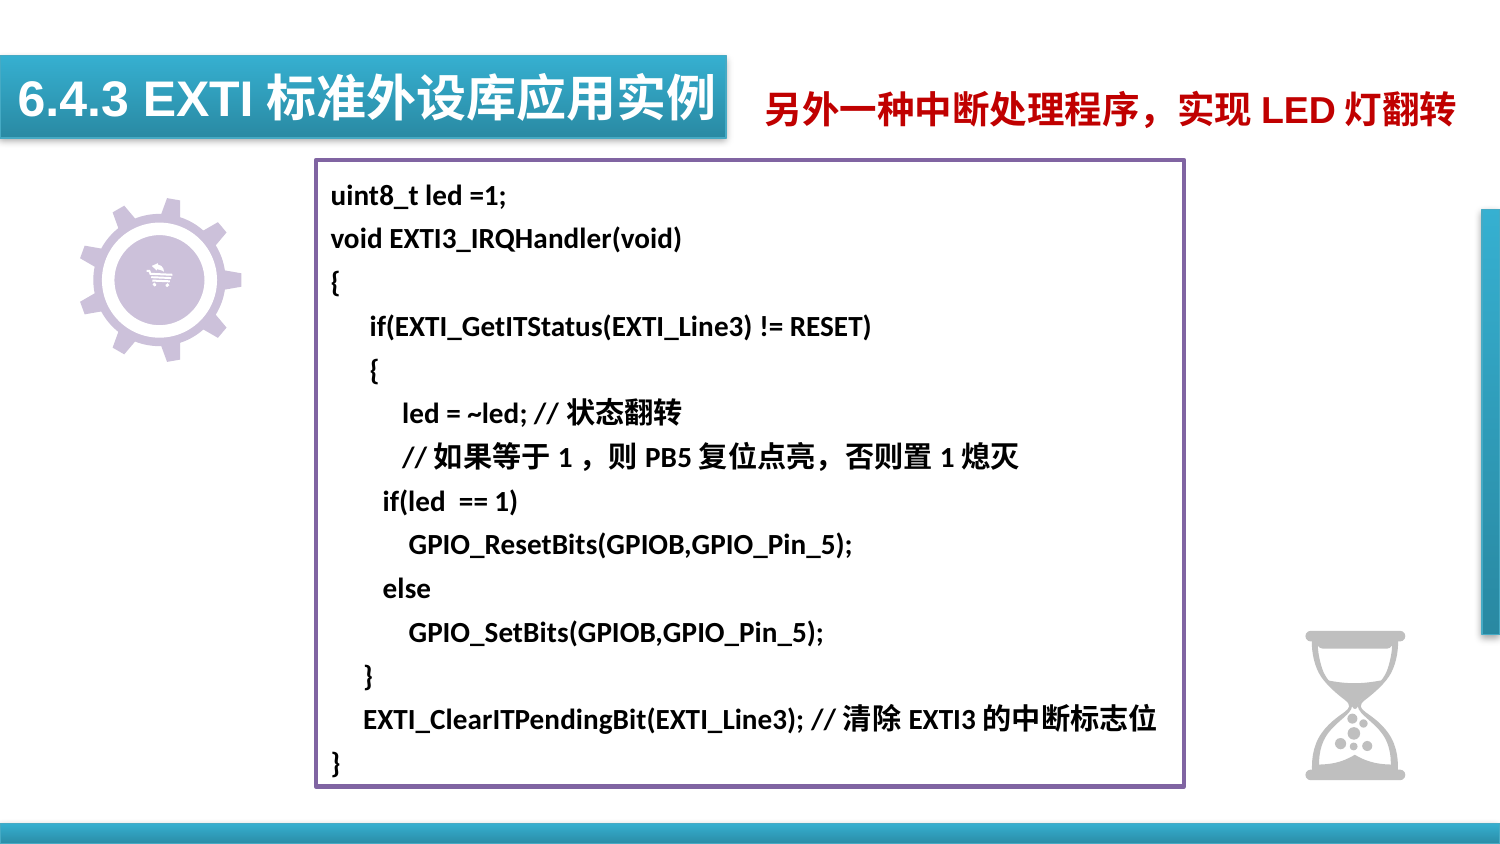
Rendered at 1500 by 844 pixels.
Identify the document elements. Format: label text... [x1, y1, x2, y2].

text_box 6.4.3 EXTI标准外设库应用实例 [2, 59, 731, 134]
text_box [76, 197, 243, 363]
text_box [1305, 630, 1406, 781]
text_box uint8_t led =1; void EXTI3_IRQHandler(void) { if(EXTI_GetITStatus(EXTI_Line3) != RESET) { led = ~led; //状态翻转 //如果等于1，则PB5复位点亮，否则置1熄灭 if(led == 1) GPIO_ResetBits(GPIOB,GPIO_Pin_5); else GPIO_SetBits(GPIOB,GPIO_Pin_5); } EXTI_ClearITPendingBit(EXTI_Line3); //清除EXTI3的中断标志位 } [314, 158, 1186, 789]
text_box [0, 55, 727, 139]
text_box 另外一种中断处理程序，实现LED灯翻转 [749, 78, 1473, 139]
